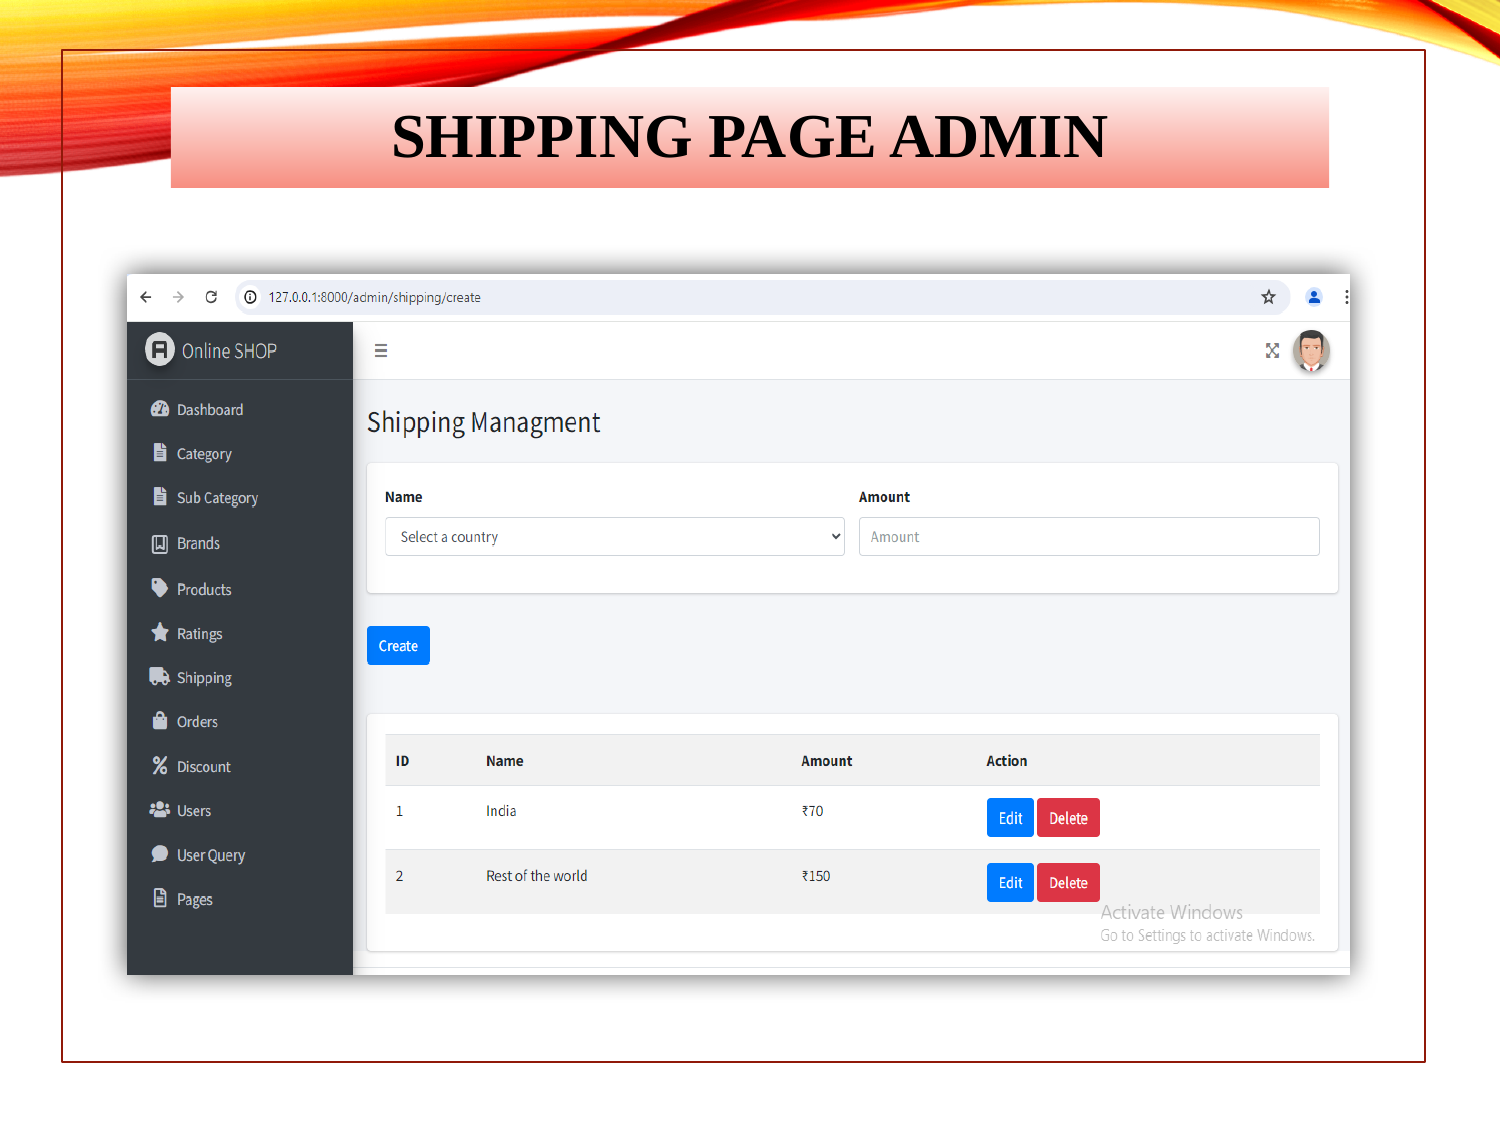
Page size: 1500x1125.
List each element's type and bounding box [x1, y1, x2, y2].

picture [0, 0, 1500, 178]
picture [126, 274, 1351, 976]
text_box [61, 49, 1426, 1063]
